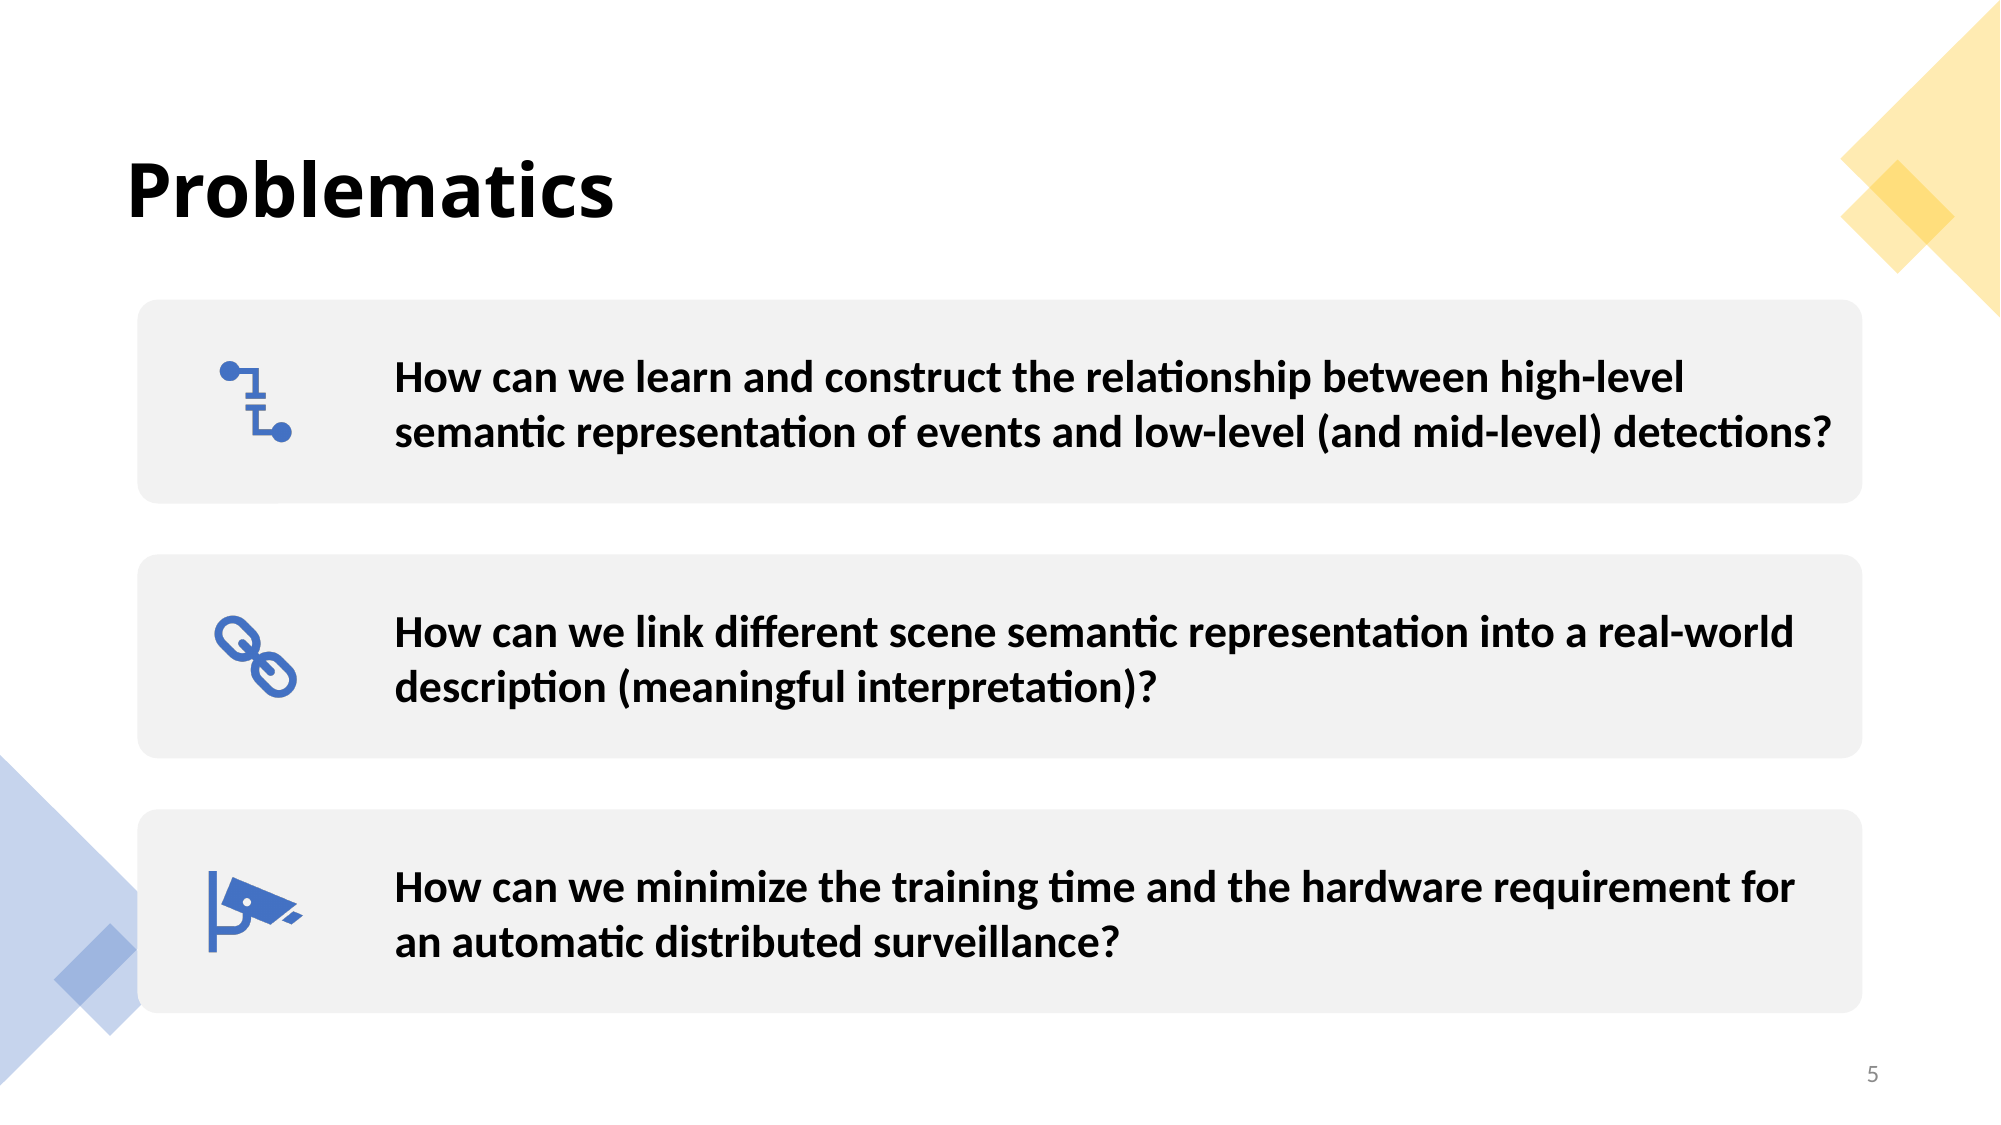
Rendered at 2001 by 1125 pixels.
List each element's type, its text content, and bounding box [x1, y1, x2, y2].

text_box [0, 318, 2000, 1125]
title Problematics [110, 100, 1840, 287]
slide_number 5 [1444, 1042, 1895, 1103]
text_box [1840, 0, 2000, 318]
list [137, 299, 1863, 1014]
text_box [0, 754, 167, 1086]
text_box [0, 0, 1840, 754]
